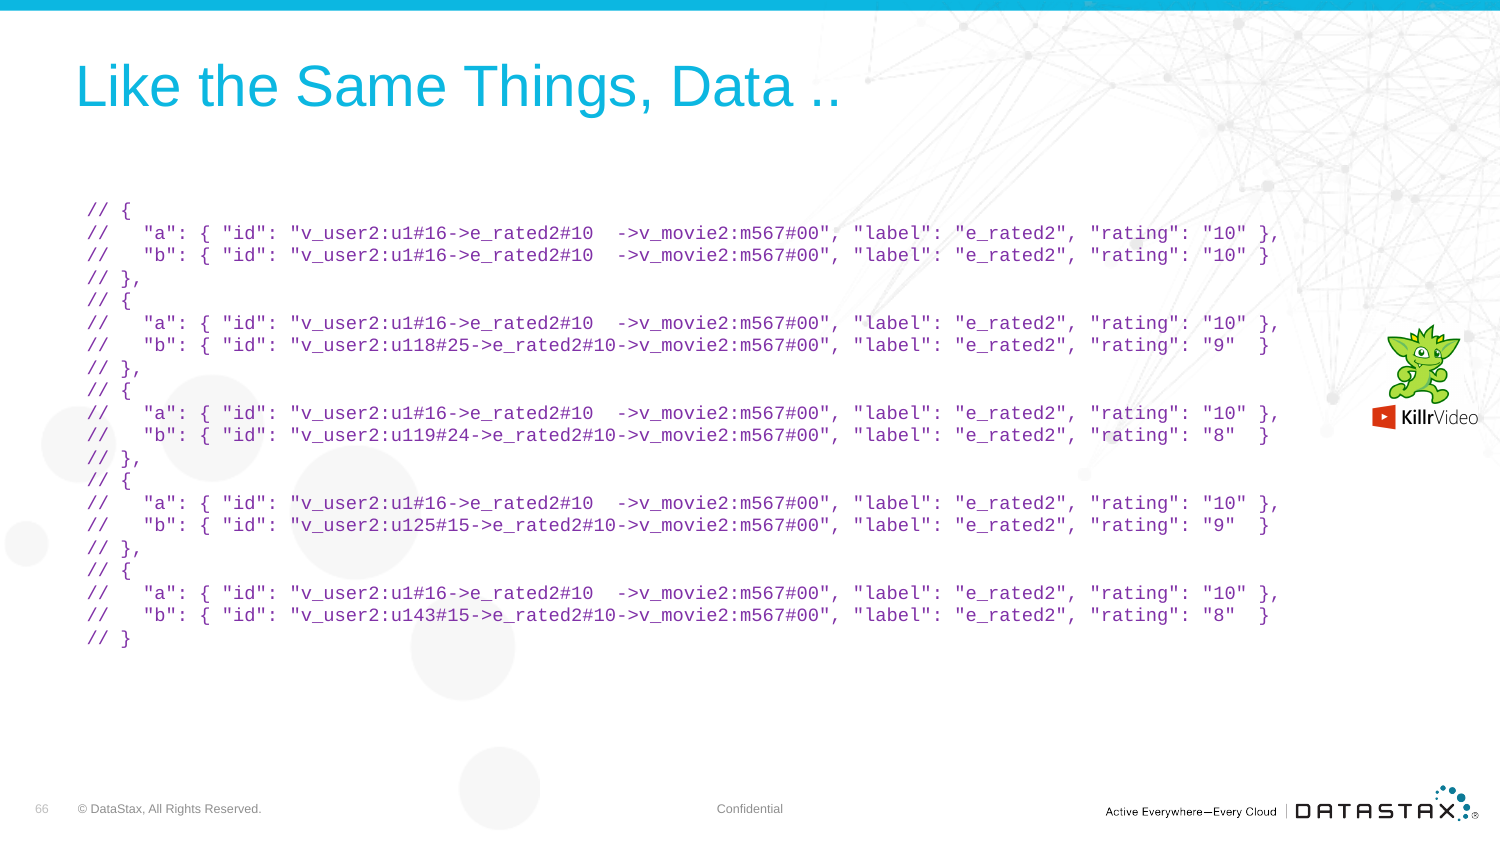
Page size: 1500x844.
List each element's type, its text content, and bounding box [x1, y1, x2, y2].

picture [1371, 323, 1478, 430]
list // { // "a": { "id": "v_user2:u1#16->e_rated2#10 ->v_movie2:m567#00", "label": "e_rated2", "rating": "10" }, // "b": { "id": "v_user2:u1#16->e_rated2#10 ->v_movie2:m567#00", "label": "e_rated2", "rating": "10" } // }, // { // "a": { "id": "v_user2:u1#16->e_rated2#10 ->v_movie2:m567#00", "label": "e_rated2", "rating": "10" }, // "b": { "id": "v_user2:u118#25->e_rated2#10->v_movie2:m567#00", "label": "e_rated2", "rating": "9" } // }, // { // "a": { "id": "v_user2:u1#16->e_rated2#10 ->v_movie2:m567#00", "label": "e_rated2", "rating": "10" }, // "b": { "id": "v_user2:u119#24->e_rated2#10->v_movie2:m567#00", "label": "e_rated2", "rating": "8" } // }, // { // "a": { "id": "v_user2:u1#16->e_rated2#10 ->v_movie2:m567#00", "label": "e_rated2", "rating": "10" }, // "b": { "id": "v_user2:u125#15->e_rated2#10->v_movie2:m567#00", "label": "e_rated2", "rating": "9" } // }, // { // "a": { "id": "v_user2:u1#16->e_rated2#10 ->v_movie2:m567#00", "label": "e_rated2", "rating": "10" }, // "b": { "id": "v_user2:u143#15->e_rated2#10->v_movie2:m567#00", "label": "e_rated2", "rating": "8" } // } [85, 190, 1412, 762]
slide_number 66 [13, 785, 64, 831]
picture [1085, 2, 1094, 8]
slide_number © DataStax, All Rights Reserved. [77, 785, 416, 831]
picture [1085, 764, 1499, 844]
footer Confidential [496, 785, 1004, 831]
title Like the Same Things, Data .. [75, 44, 1425, 135]
